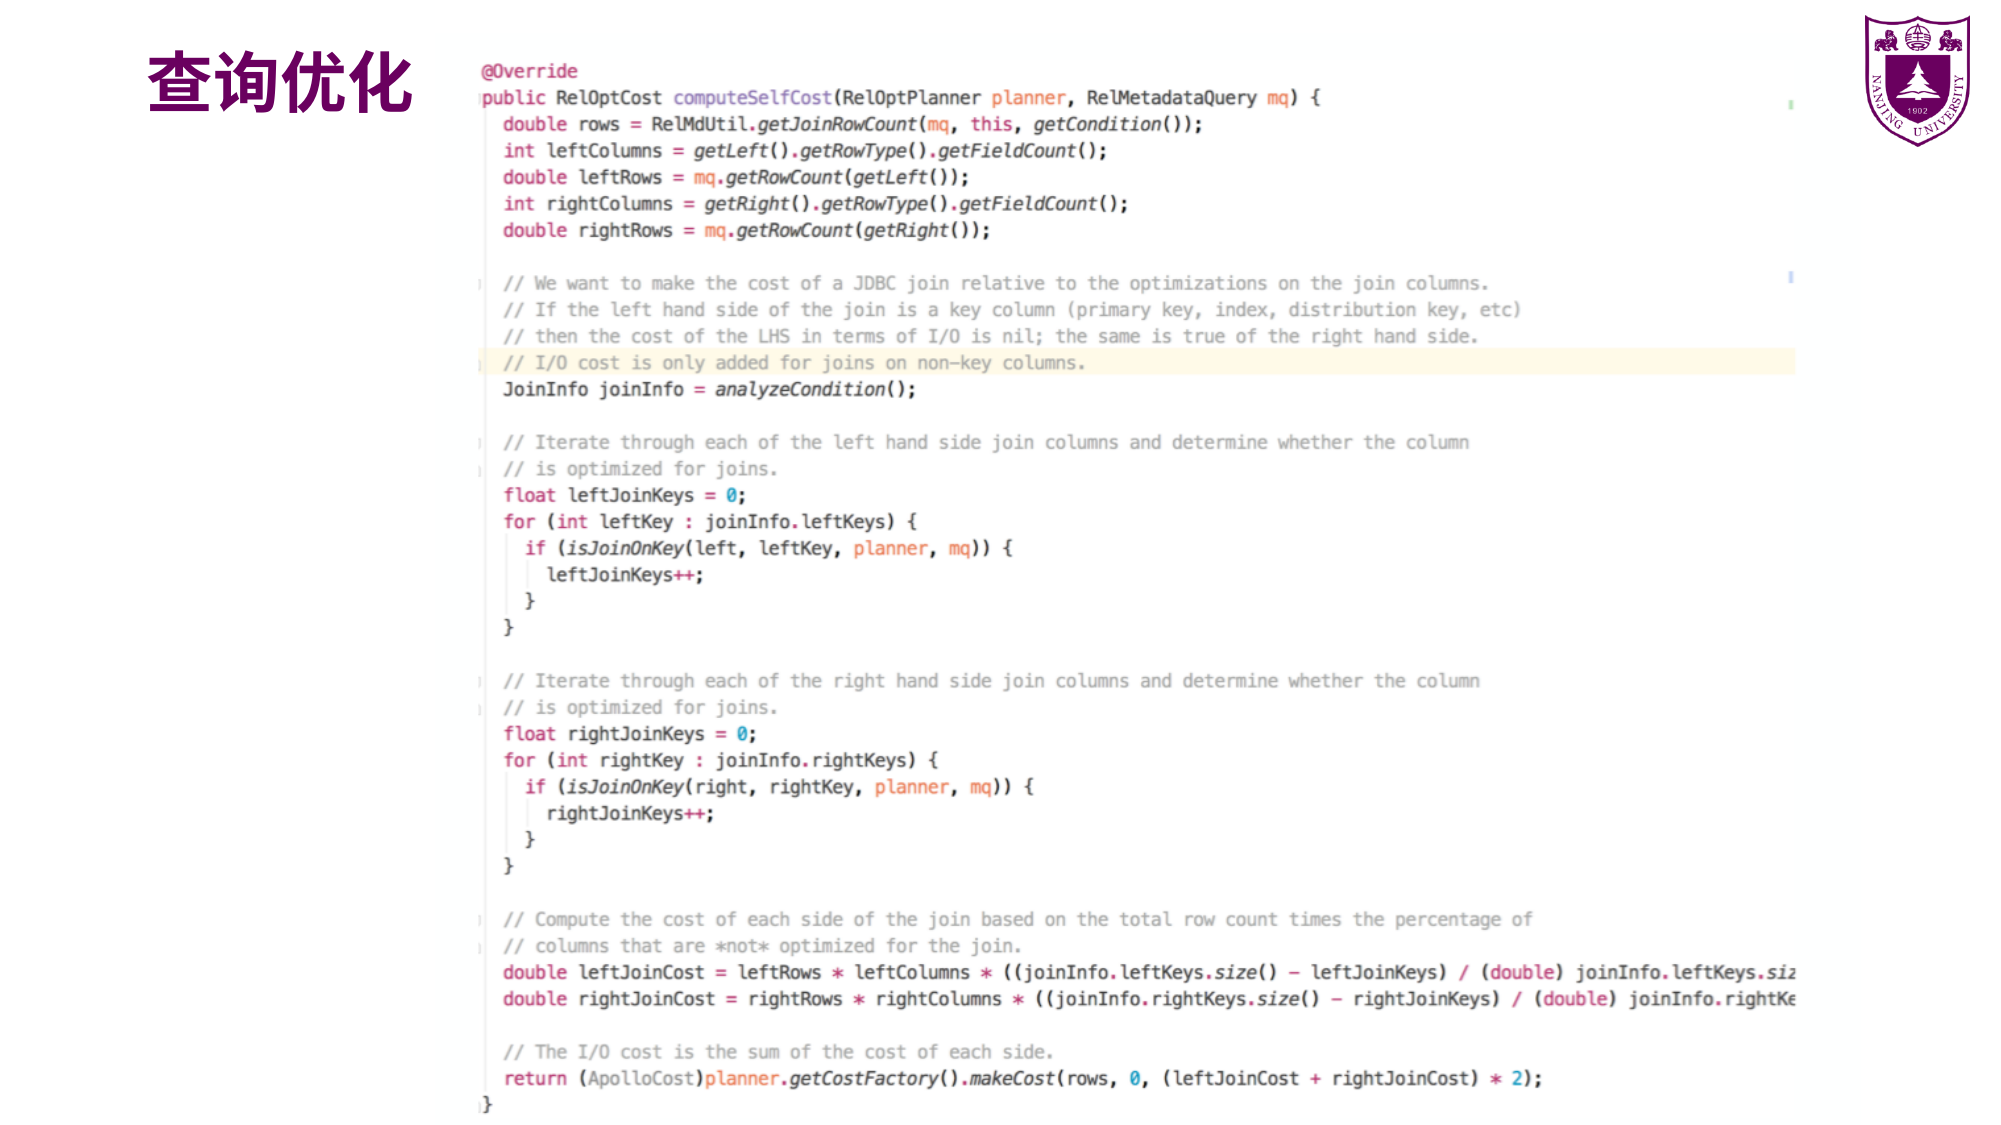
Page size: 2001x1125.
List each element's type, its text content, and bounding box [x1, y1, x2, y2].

picture [434, 33, 1861, 1125]
text_box 查询优化 [132, 33, 434, 128]
picture [1865, 15, 1970, 147]
